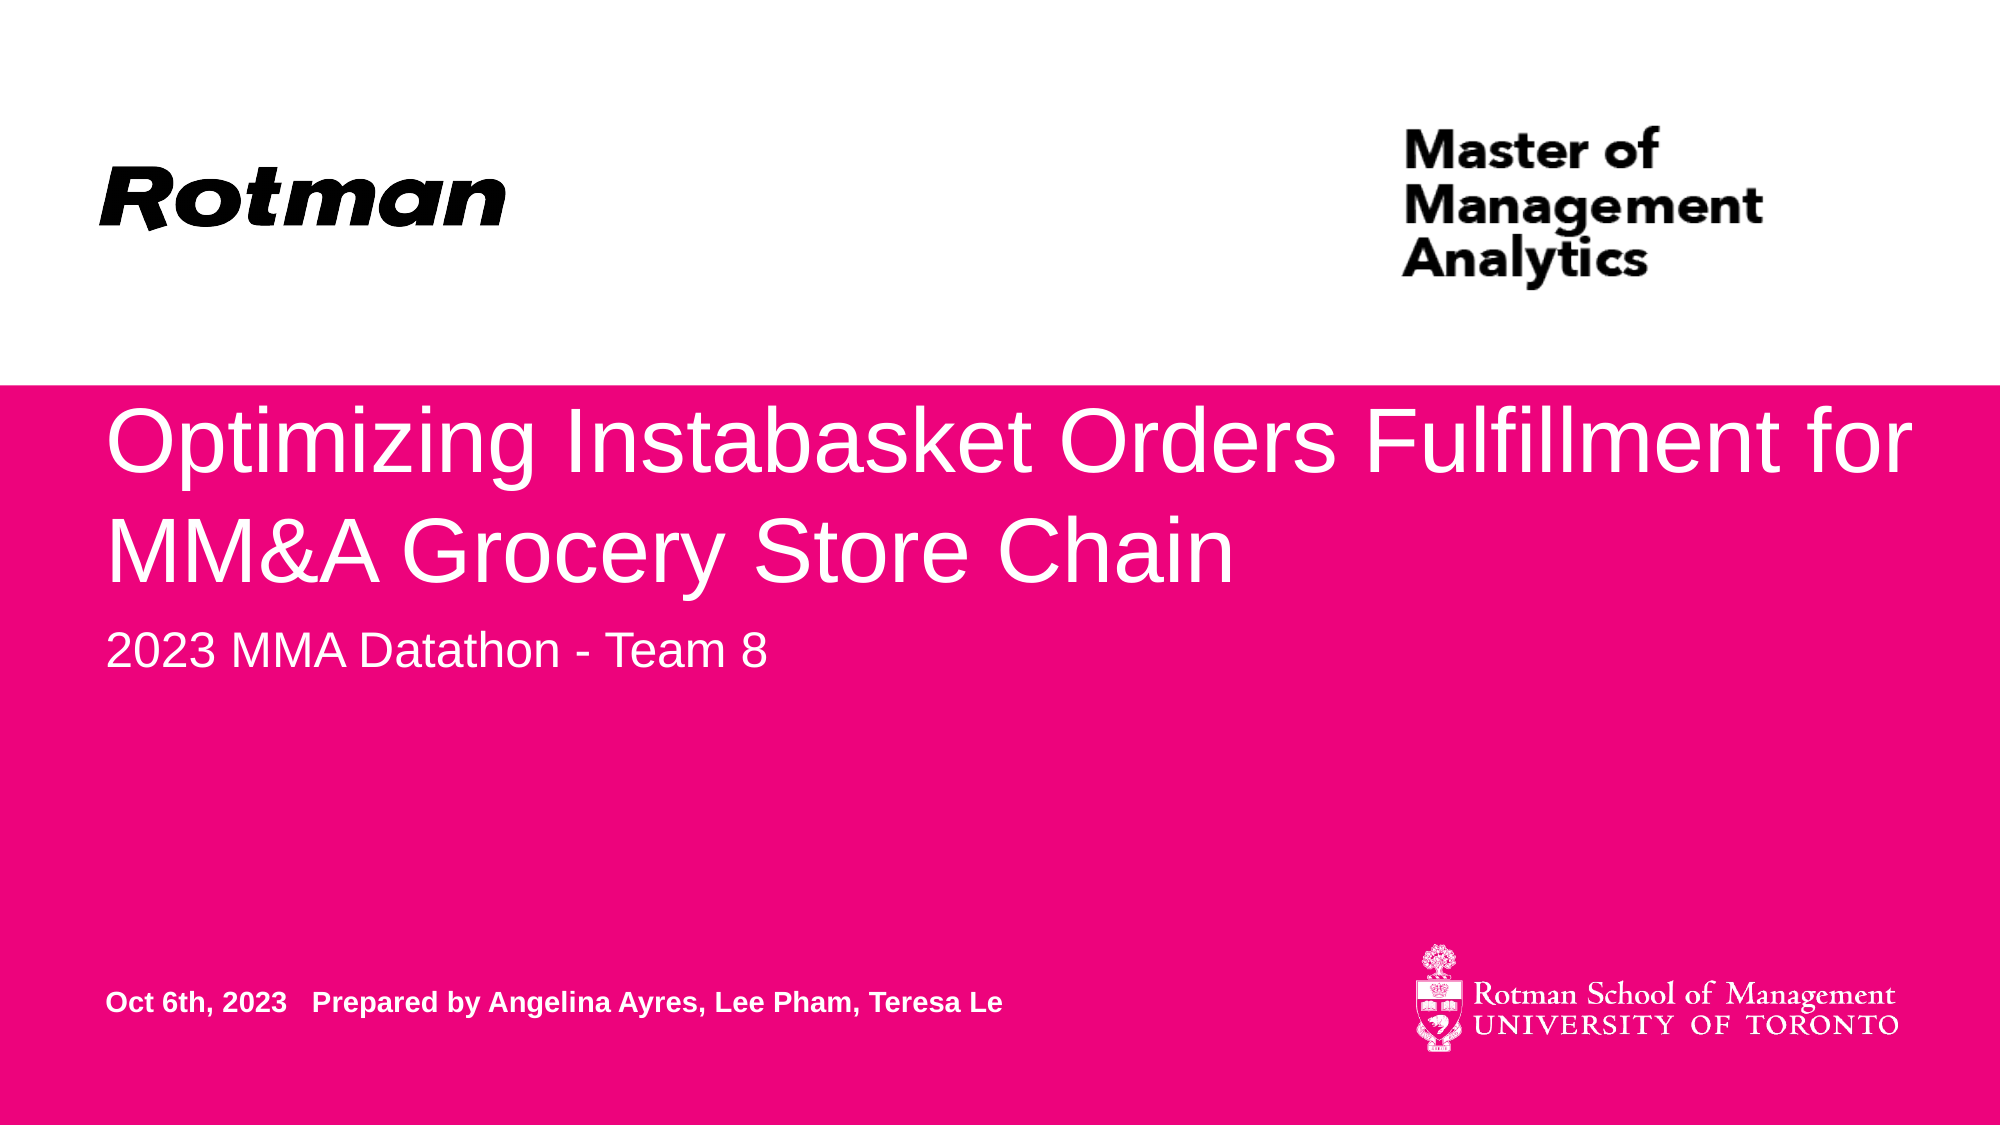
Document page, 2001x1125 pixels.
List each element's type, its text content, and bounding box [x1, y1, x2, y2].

list 2023 MMA Datathon - Team 8 [90, 609, 1792, 776]
title Optimizing Instabasket Orders Fulfillment for MM&A Grocery Store Chain [90, 385, 1957, 609]
picture [1416, 944, 1898, 1052]
picture [78, 143, 528, 260]
picture [1401, 118, 1957, 405]
text_box Oct 6th, 2023 Prepared by Angelina Ayres, Lee Pham, Teresa Le [90, 975, 1402, 1026]
